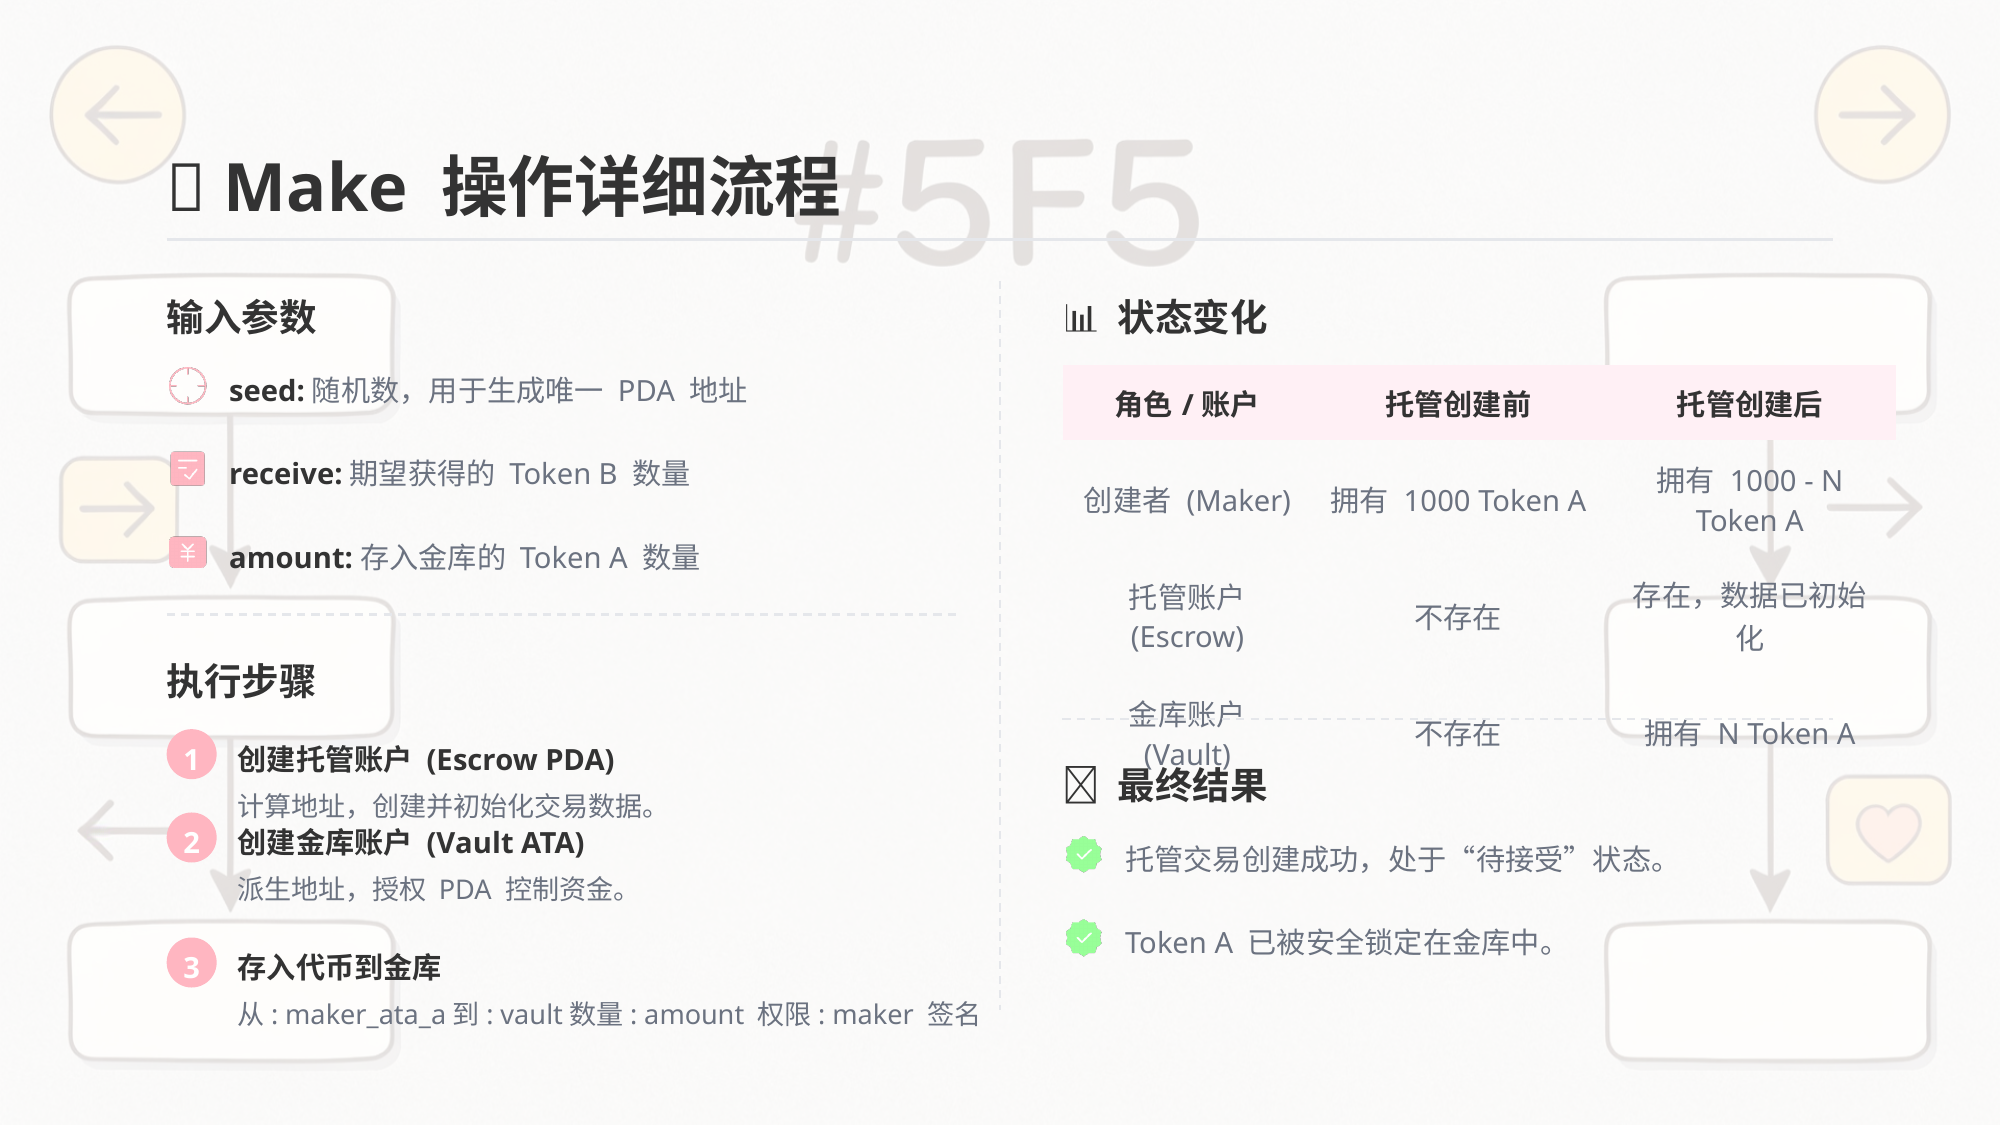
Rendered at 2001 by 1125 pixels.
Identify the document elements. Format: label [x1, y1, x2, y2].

picture [0, 0, 2000, 1125]
text_box [635, 644, 1365, 648]
